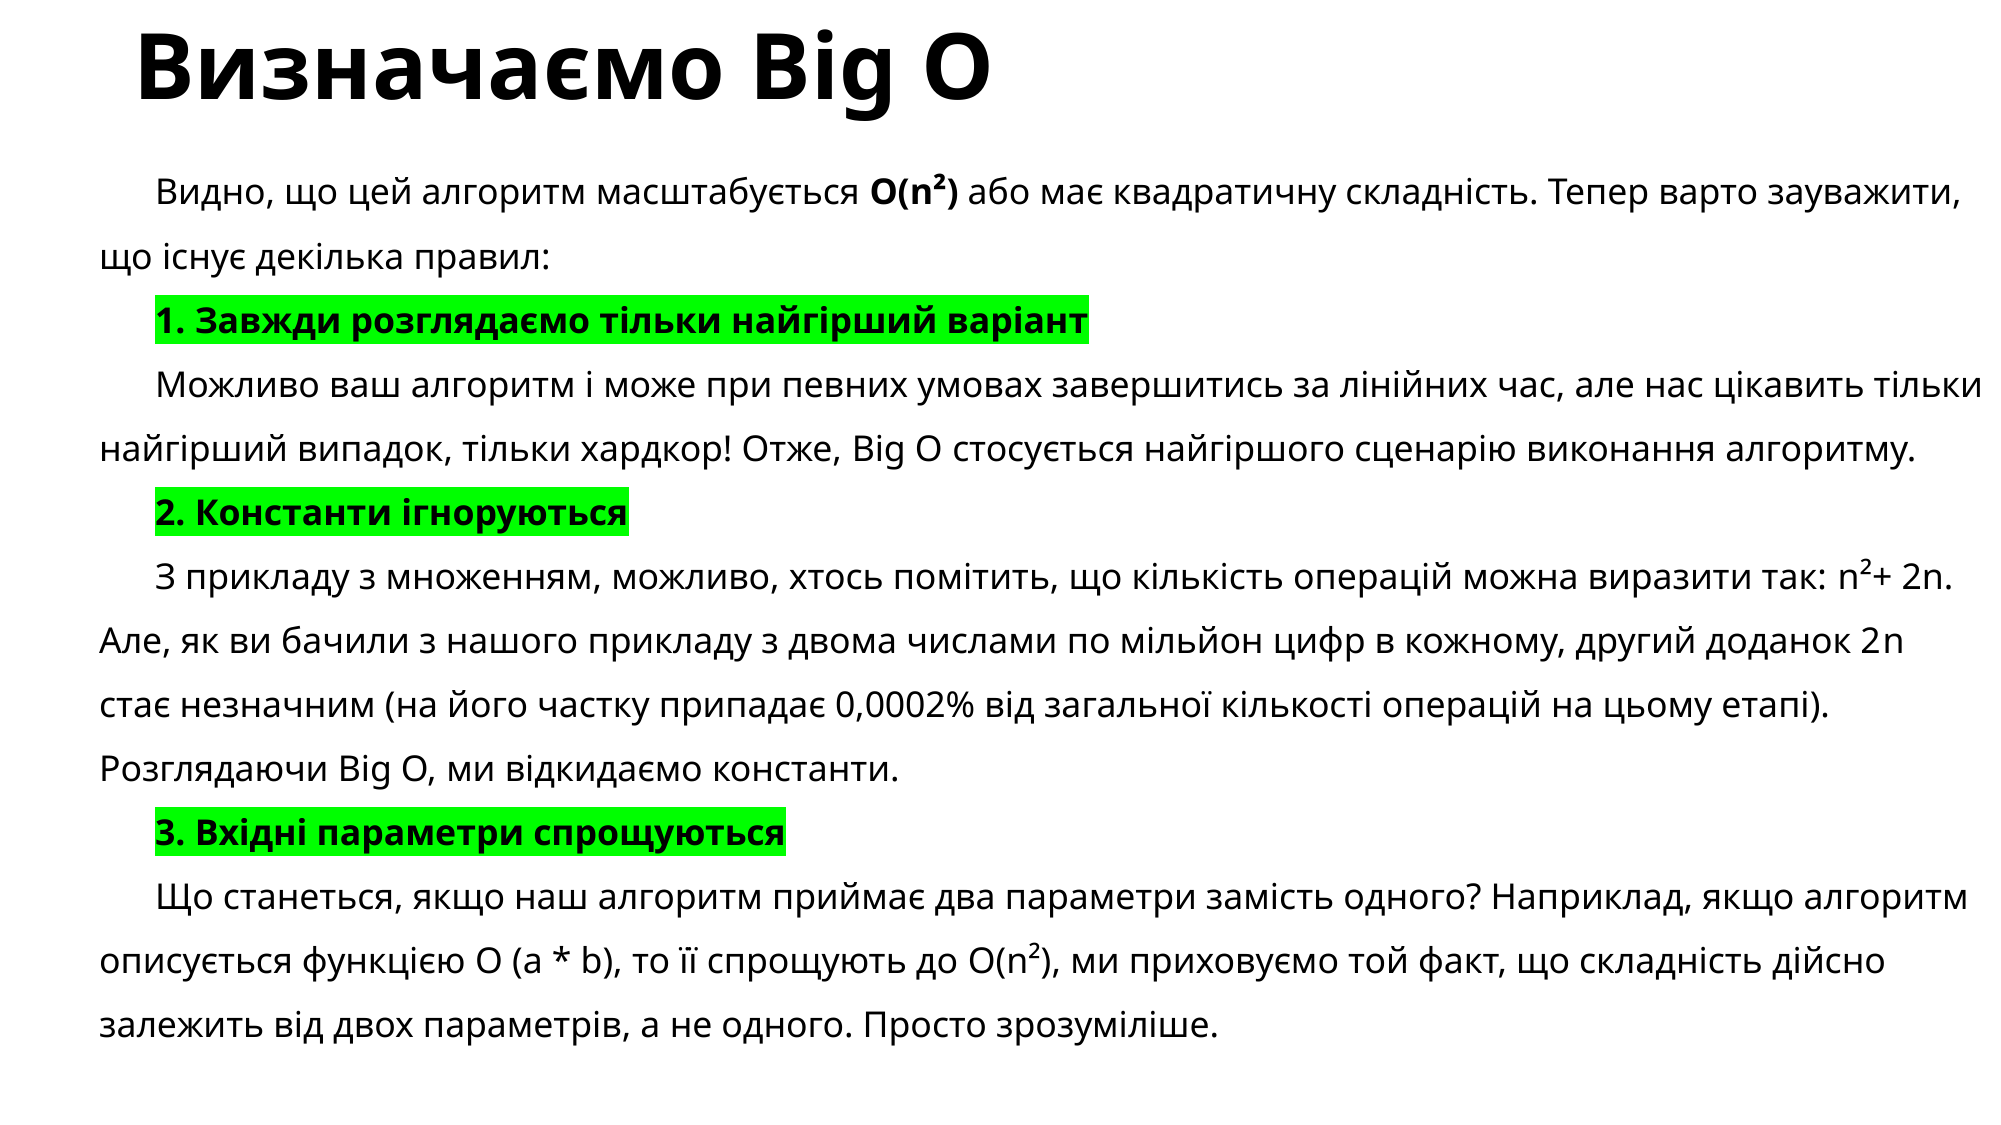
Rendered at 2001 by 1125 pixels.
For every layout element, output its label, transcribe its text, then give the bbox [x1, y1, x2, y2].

title Визначаємо Big O [0, 0, 2000, 140]
list Видно, що цей алгоритм масштабується O(n²) або має квадратичну складність. Тепер варто зауважити, що існує декілька правил: 1. Завжди розглядаємо тільки найгірший варіант Можливо ваш алгоритм і може при певних умовах завершитись за лінійних час, але нас цікавить тільки найгірший випадок, тільки хардкор! Отже, Big O стосується найгіршого сценарію виконання алгоритму. 2. Константи ігноруються З прикладу з множенням, можливо, хтось помітить, що кількість операцій можна виразити так: n²+ 2n. Але, як ви бачили з нашого прикладу з двома числами по мільйон цифр в кожному, другий доданок 2n стає незначним (на його частку припадає 0,0002% від загальної кількості операцій на цьому етапі). Розглядаючи Big O, ми відкидаємо константи. 3. Вхідні параметри спрощуються Що станеться, якщо наш алгоритм приймає два параметри замість одного? Наприклад, якщо алгоритм описується функцією O (a * b), то її спрощують до O(n²), ми приховуємо той факт, що складність дійсно залежить від двох параметрів, а не одного. Просто зрозуміліше. [0, 140, 2000, 1125]
